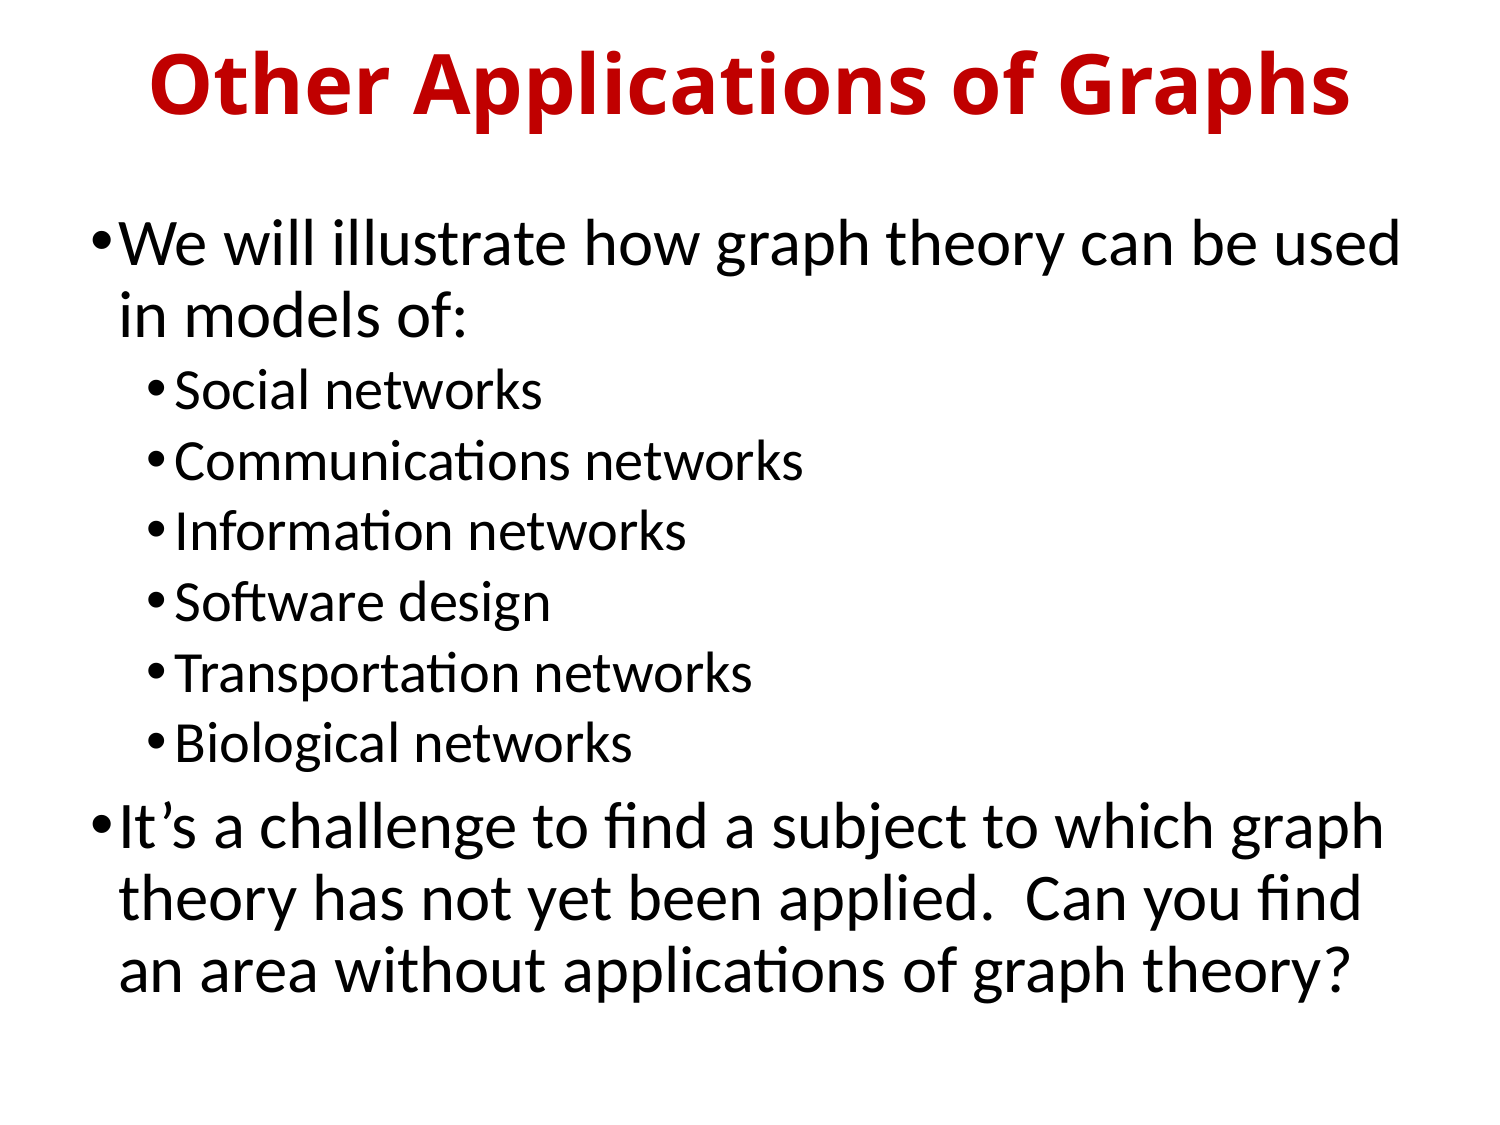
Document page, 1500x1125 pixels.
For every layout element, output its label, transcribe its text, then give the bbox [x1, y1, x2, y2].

list We will illustrate how graph theory can be used in models of: Social networks Communications networks Information networks Software design Transportation networks Biological networks It’s a challenge to find a subject to which graph theory has not yet been applied. Can you find an area without applications of graph theory? [75, 200, 1425, 1038]
title Other Applications of Graphs [75, 57, 1425, 118]
